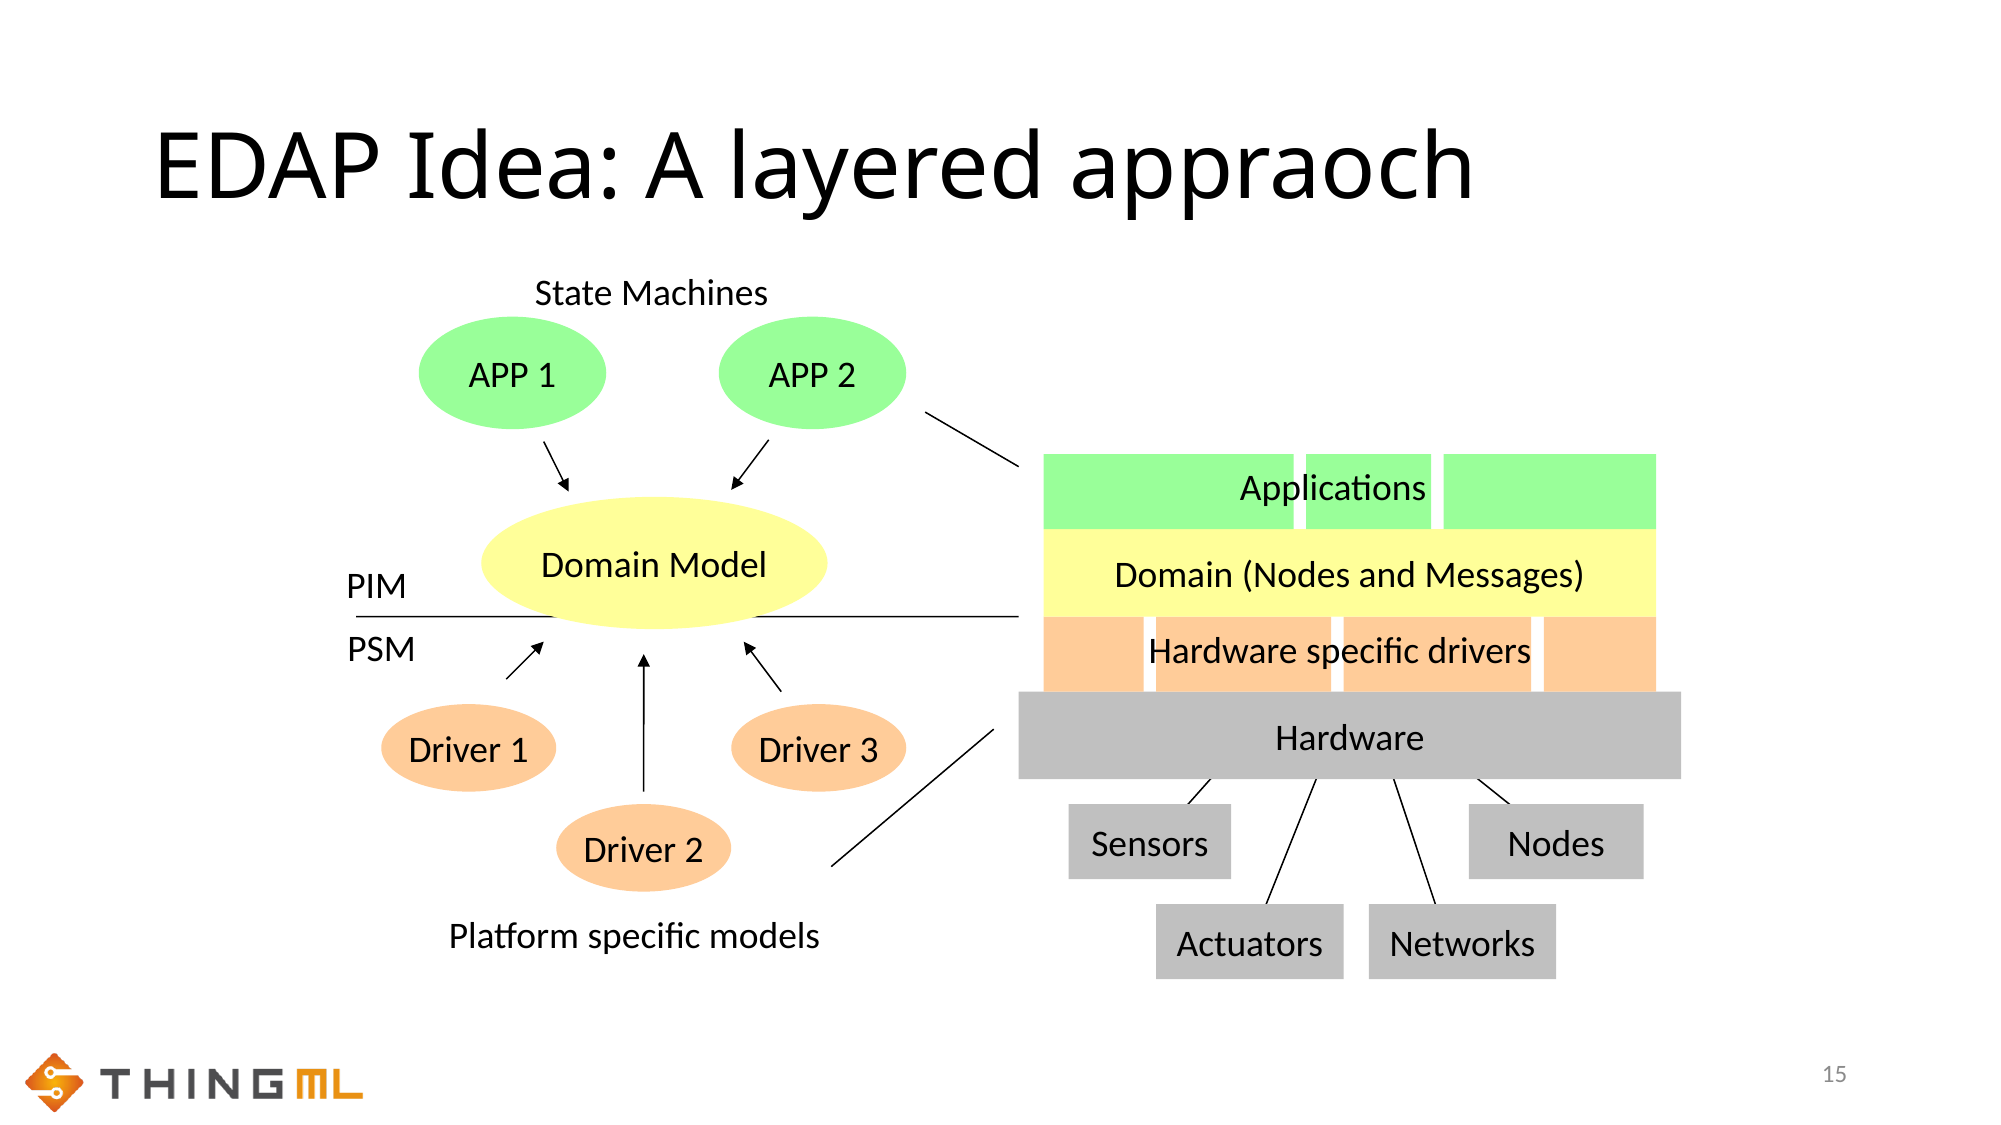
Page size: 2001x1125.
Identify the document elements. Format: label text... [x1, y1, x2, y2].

text_box [731, 439, 769, 490]
text_box [1043, 454, 1294, 530]
text_box [1343, 679, 1532, 692]
text_box Hardware [1018, 691, 1682, 780]
text_box Driver 1 [381, 704, 557, 792]
text_box Actuators [1156, 904, 1344, 980]
picture [0, 1042, 391, 1121]
slide_number 15 [1412, 1042, 1863, 1103]
text_box PSM [332, 616, 432, 677]
text_box [506, 641, 544, 680]
text_box [637, 654, 650, 792]
text_box Sensors [1068, 804, 1232, 880]
text_box Domain Model [481, 496, 828, 630]
text_box [1443, 454, 1657, 530]
text_box Driver 3 [731, 704, 907, 792]
text_box Networks [1368, 904, 1557, 980]
title EDAP Idea: A layered appraoch [137, 59, 1863, 278]
text_box Domain (Nodes and Messages) [1043, 529, 1657, 617]
text_box APP 2 [718, 316, 907, 430]
text_box [1306, 516, 1432, 530]
text_box Hardware specific drivers [1133, 618, 1547, 679]
text_box [1043, 617, 1144, 692]
text_box PIM [331, 554, 423, 614]
text_box Applications [1225, 455, 1442, 516]
text_box State Machines [520, 260, 784, 320]
text_box Driver 2 [556, 804, 732, 892]
text_box [1156, 679, 1332, 692]
text_box Nodes [1468, 804, 1644, 880]
text_box APP 1 [418, 316, 607, 430]
text_box [1543, 617, 1657, 692]
text_box Platform specific models [434, 904, 836, 964]
text_box [743, 641, 782, 692]
text_box [543, 441, 569, 492]
